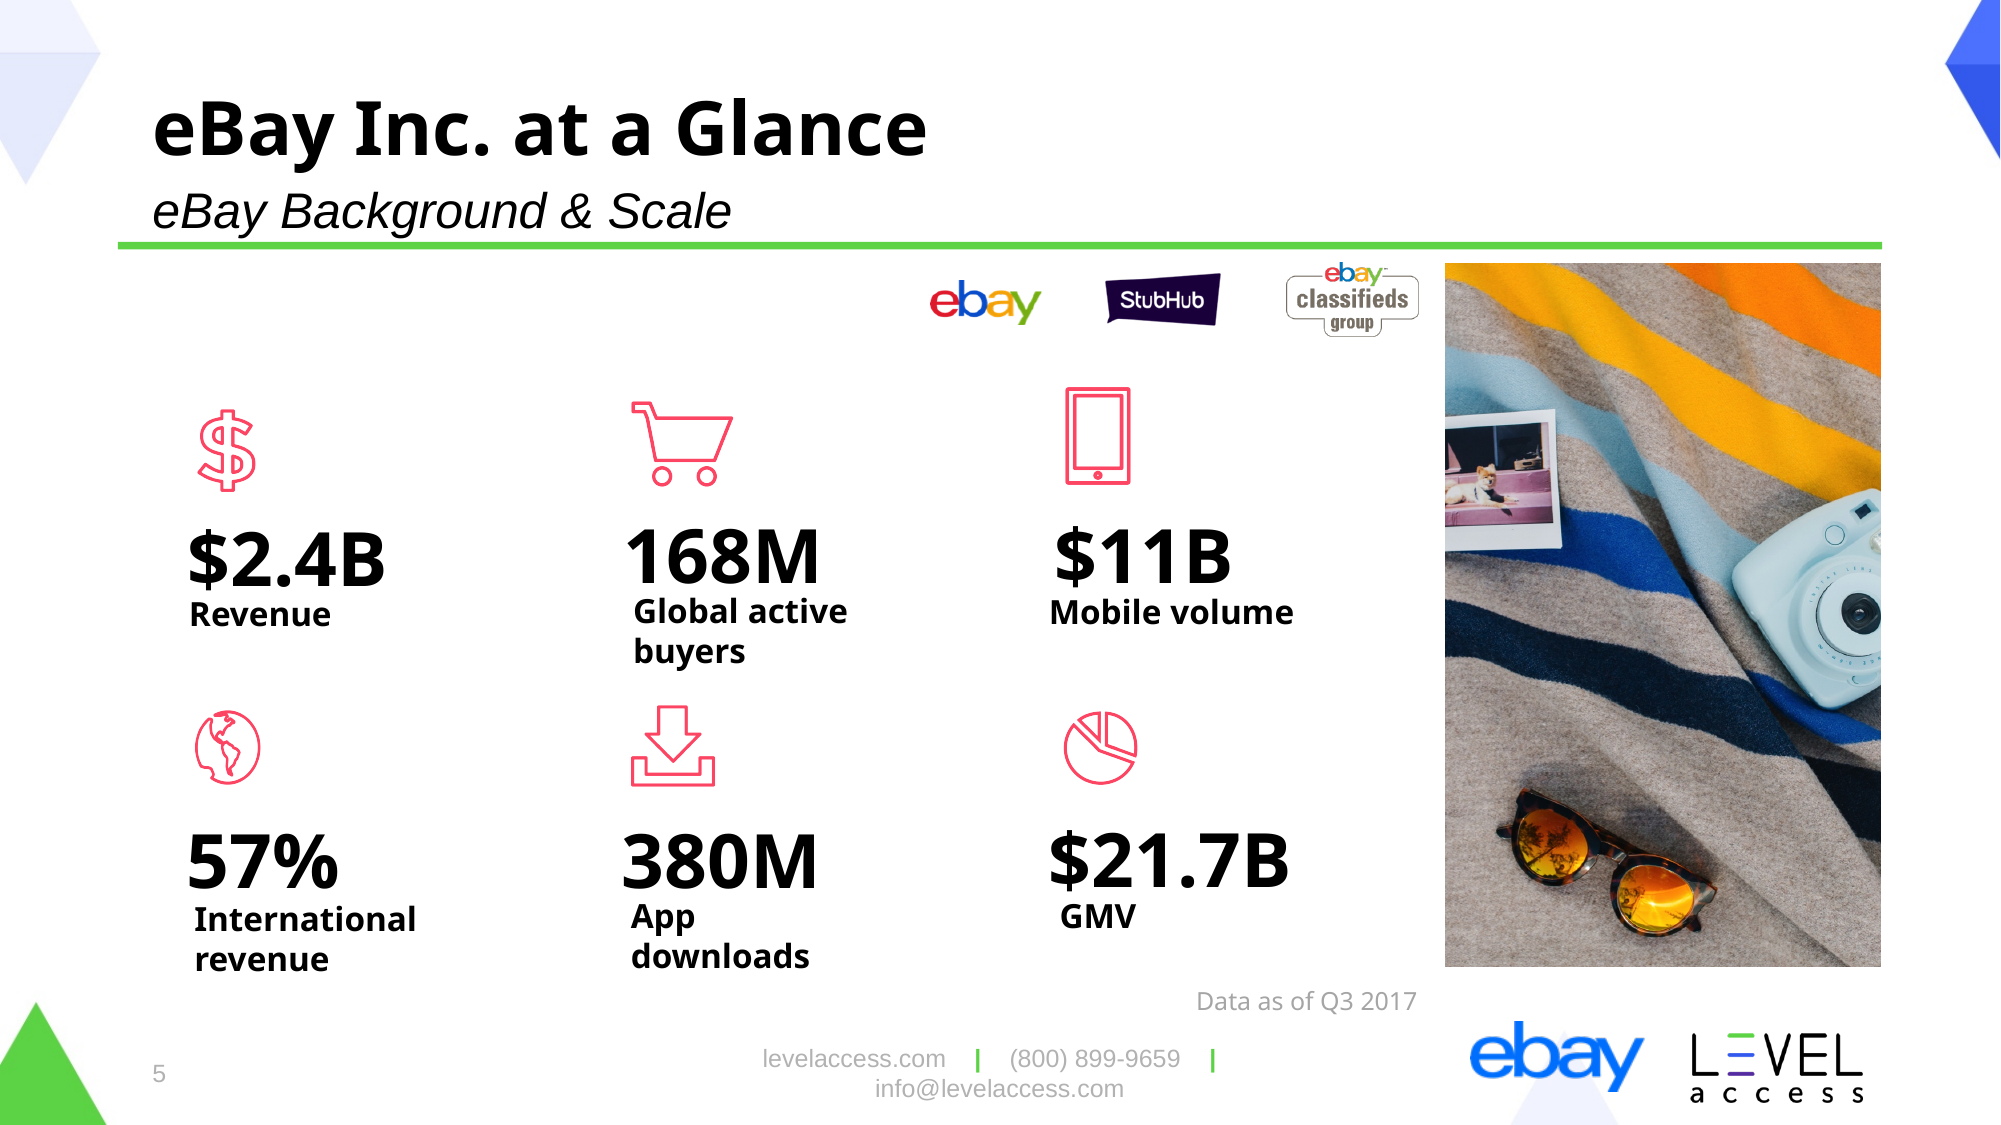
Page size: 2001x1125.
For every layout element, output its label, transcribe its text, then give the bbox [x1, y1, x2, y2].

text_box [930, 256, 1419, 342]
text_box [1045, 706, 1297, 943]
slide_number 5 [137, 1042, 588, 1103]
text_box Data as of Q3 2017 [1181, 978, 1494, 1024]
subtitle eBay Background & Scale [137, 181, 1863, 243]
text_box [615, 397, 954, 639]
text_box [1047, 384, 1295, 639]
footer levelaccess.com | (800) 899-9659 | info@levelaccess.com [619, 1042, 1381, 1103]
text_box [613, 703, 874, 944]
picture [0, 0, 2001, 1125]
title eBay Inc. at a Glance [137, 74, 1863, 179]
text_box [179, 707, 523, 947]
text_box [181, 503, 395, 642]
